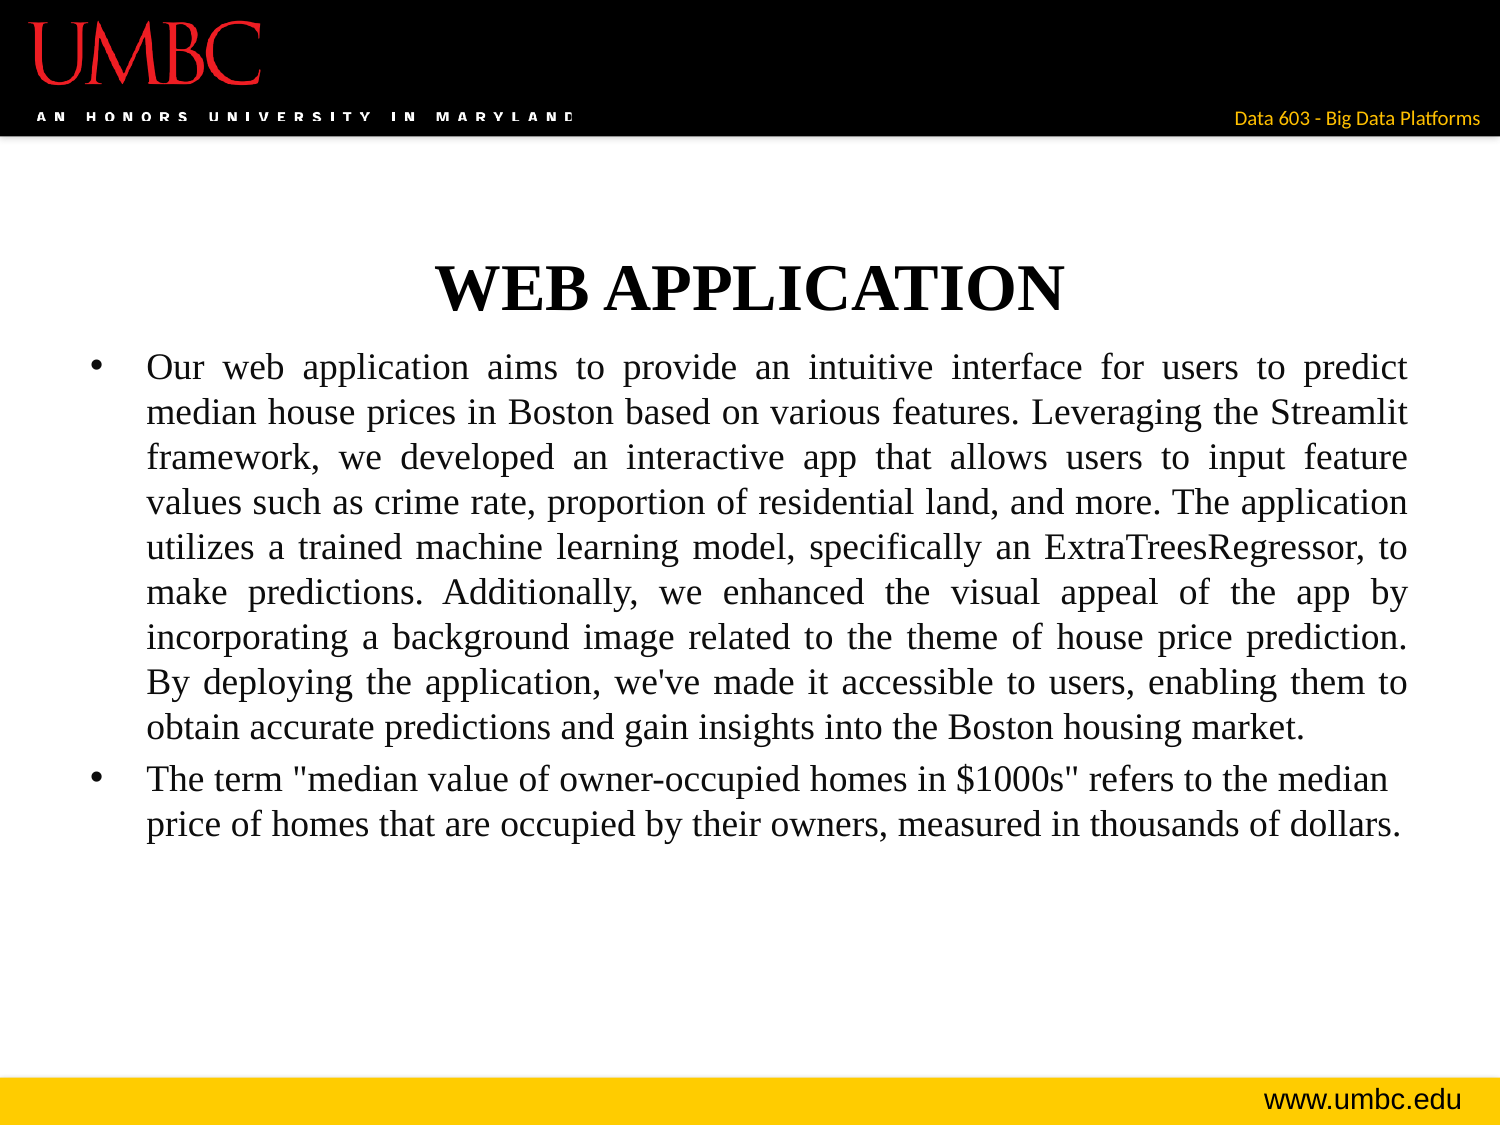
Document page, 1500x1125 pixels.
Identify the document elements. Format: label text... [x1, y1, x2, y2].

title WEB APPLICATION [75, 190, 1425, 334]
list Our web application aims to provide an intuitive interface for users to predict median house prices in Boston based on various features. Leveraging the Streamlit framework, we developed an interactive app that allows users to input feature values such as crime rate, proportion of residential land, and more. The application utilizes a trained machine learning model, specifically an ExtraTreesRegressor, to make predictions. Additionally, we enhanced the visual appeal of the app by incorporating a background image related to the theme of house price prediction. By deploying the application, we've made it accessible to users, enabling them to obtain accurate predictions and gain insights into the Boston housing market. The term "median value of owner-occupied homes in $1000s" refers to the median price of homes that are occupied by their owners, measured in thousands of dollars. [75, 334, 1425, 1005]
